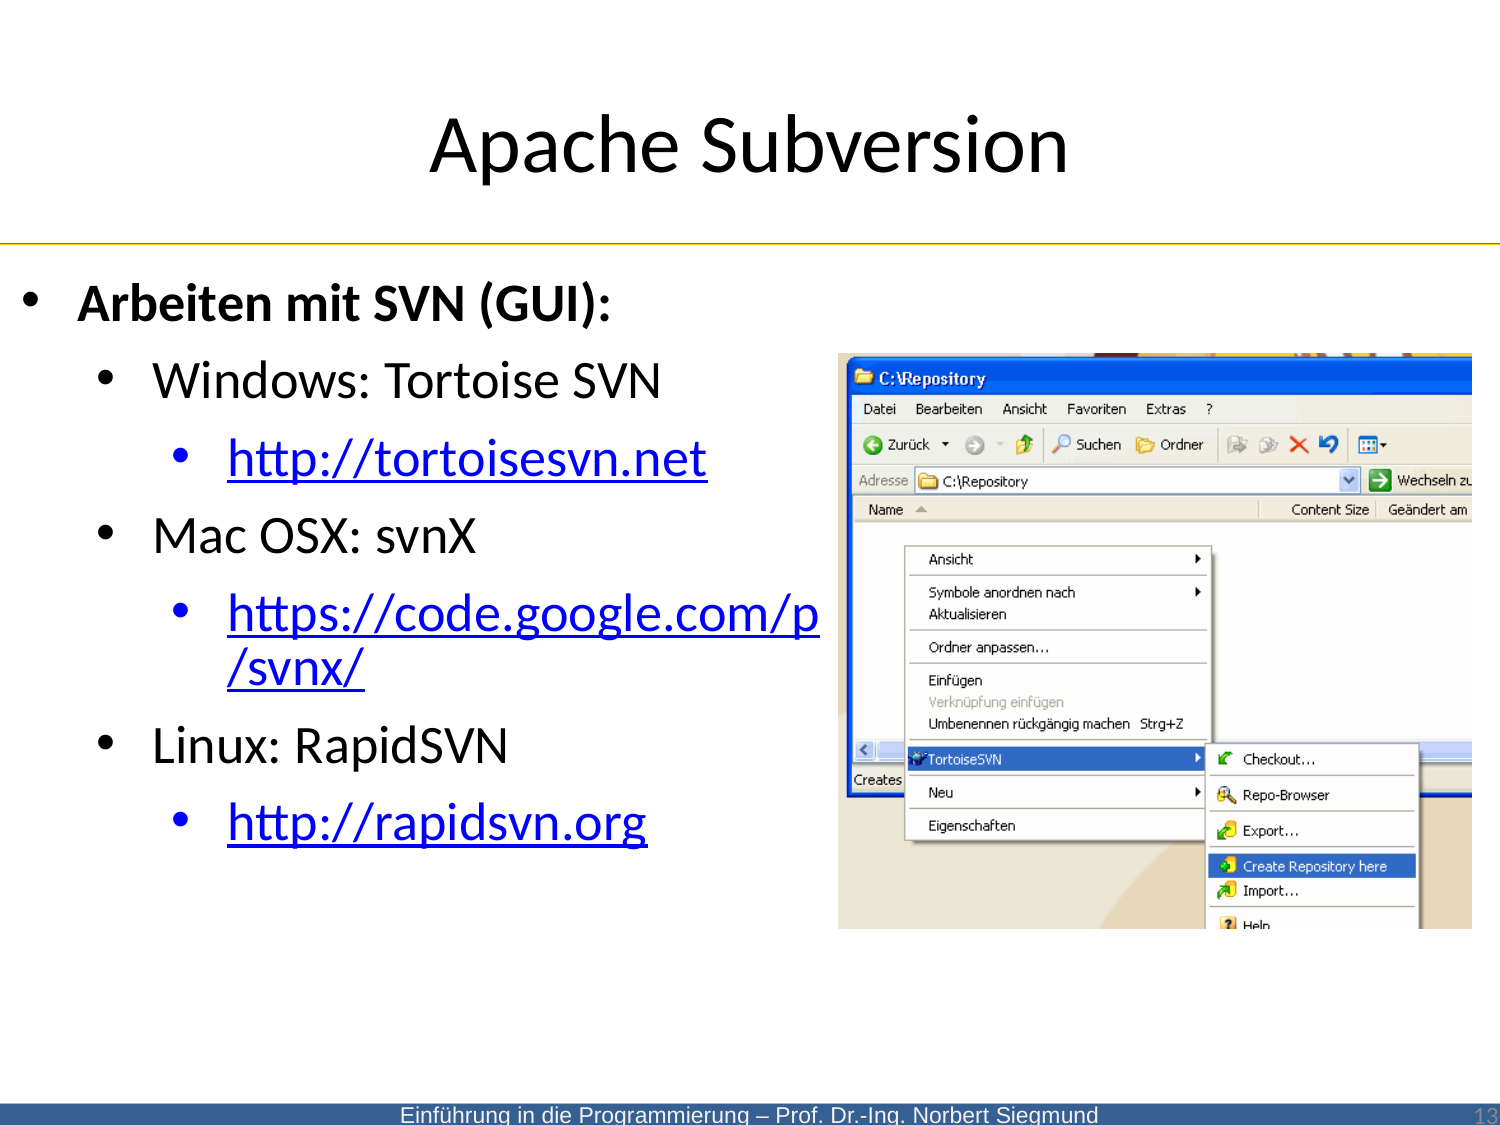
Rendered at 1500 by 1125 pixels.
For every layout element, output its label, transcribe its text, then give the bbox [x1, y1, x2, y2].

picture [837, 353, 1472, 930]
slide_number 13 [1148, 1084, 1500, 1125]
title Apache Subversion [74, 44, 1426, 234]
text_box Arbeiten mit SVN (GUI): Windows: Tortoise SVN http://tortoisesvn.net Mac OSX: svnX https://code.google.com/p/svnx/ Linux: RapidSVN http://rapidsvn.org [21, 266, 839, 1051]
